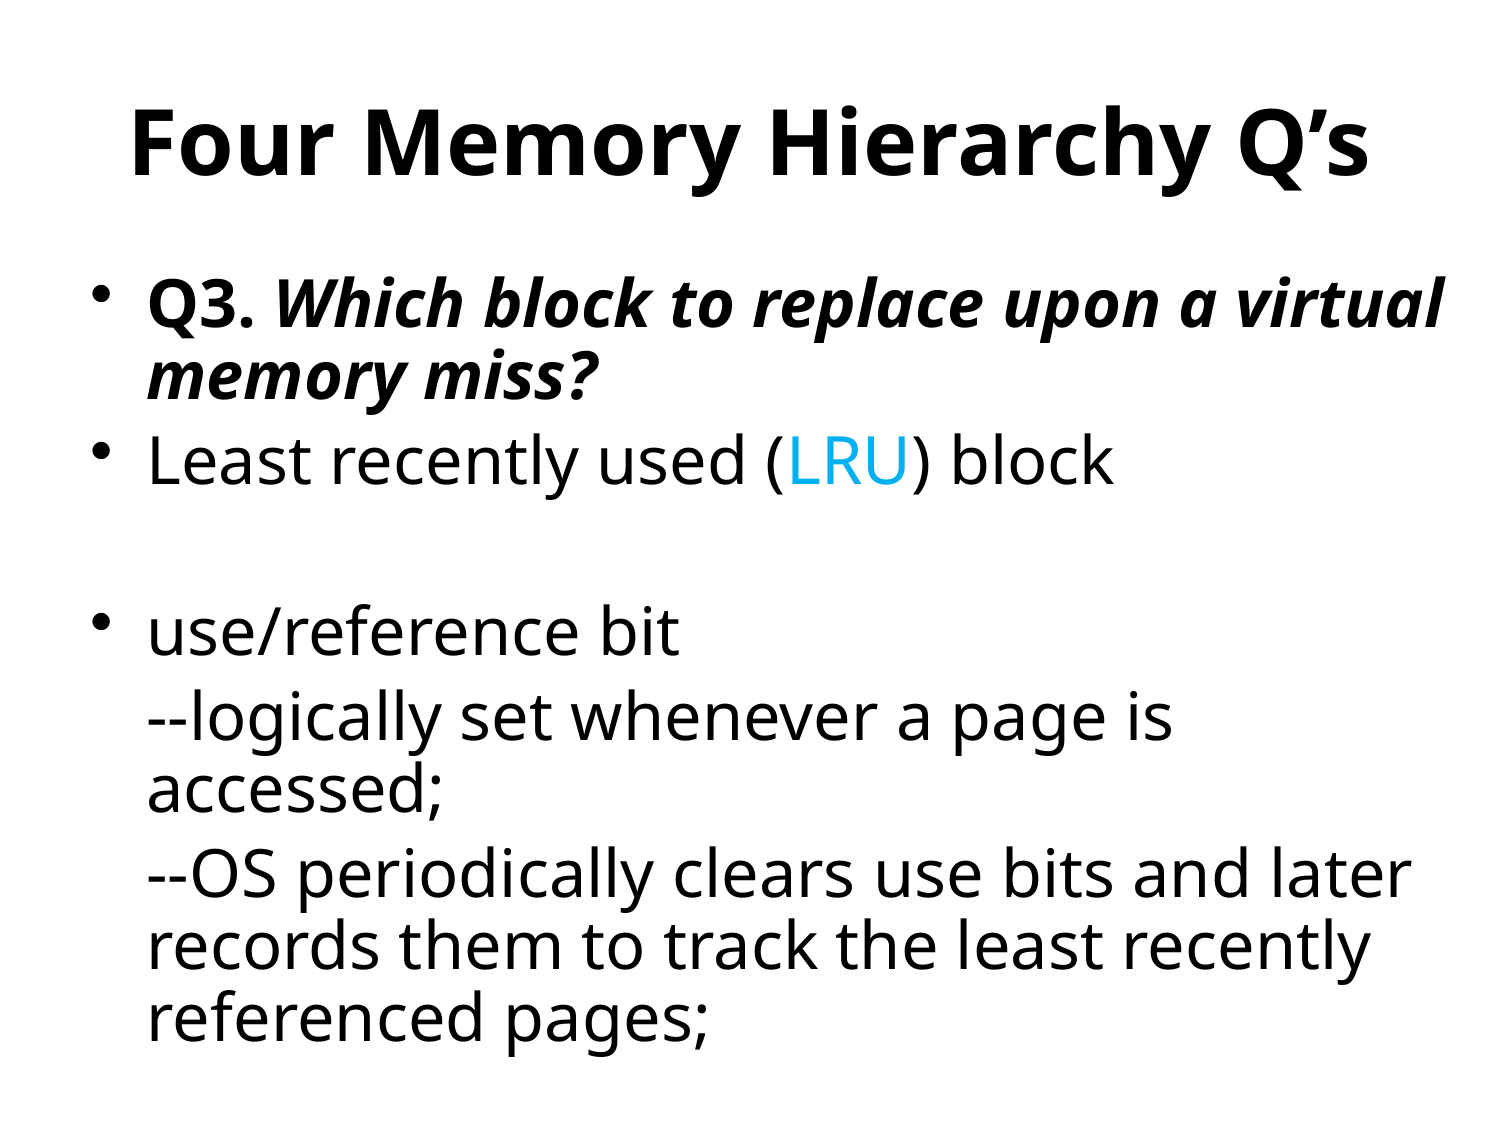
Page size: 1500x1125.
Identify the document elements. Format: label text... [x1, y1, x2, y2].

list Q3. Which block to replace upon a virtual memory miss? Least recently used (LRU) block use/reference bit --logically set whenever a page is accessed; --OS periodically clears use bits and later records them to track the least recently referenced pages; [75, 262, 1500, 1125]
title Four Memory Hierarchy Q’s [0, 45, 1500, 233]
